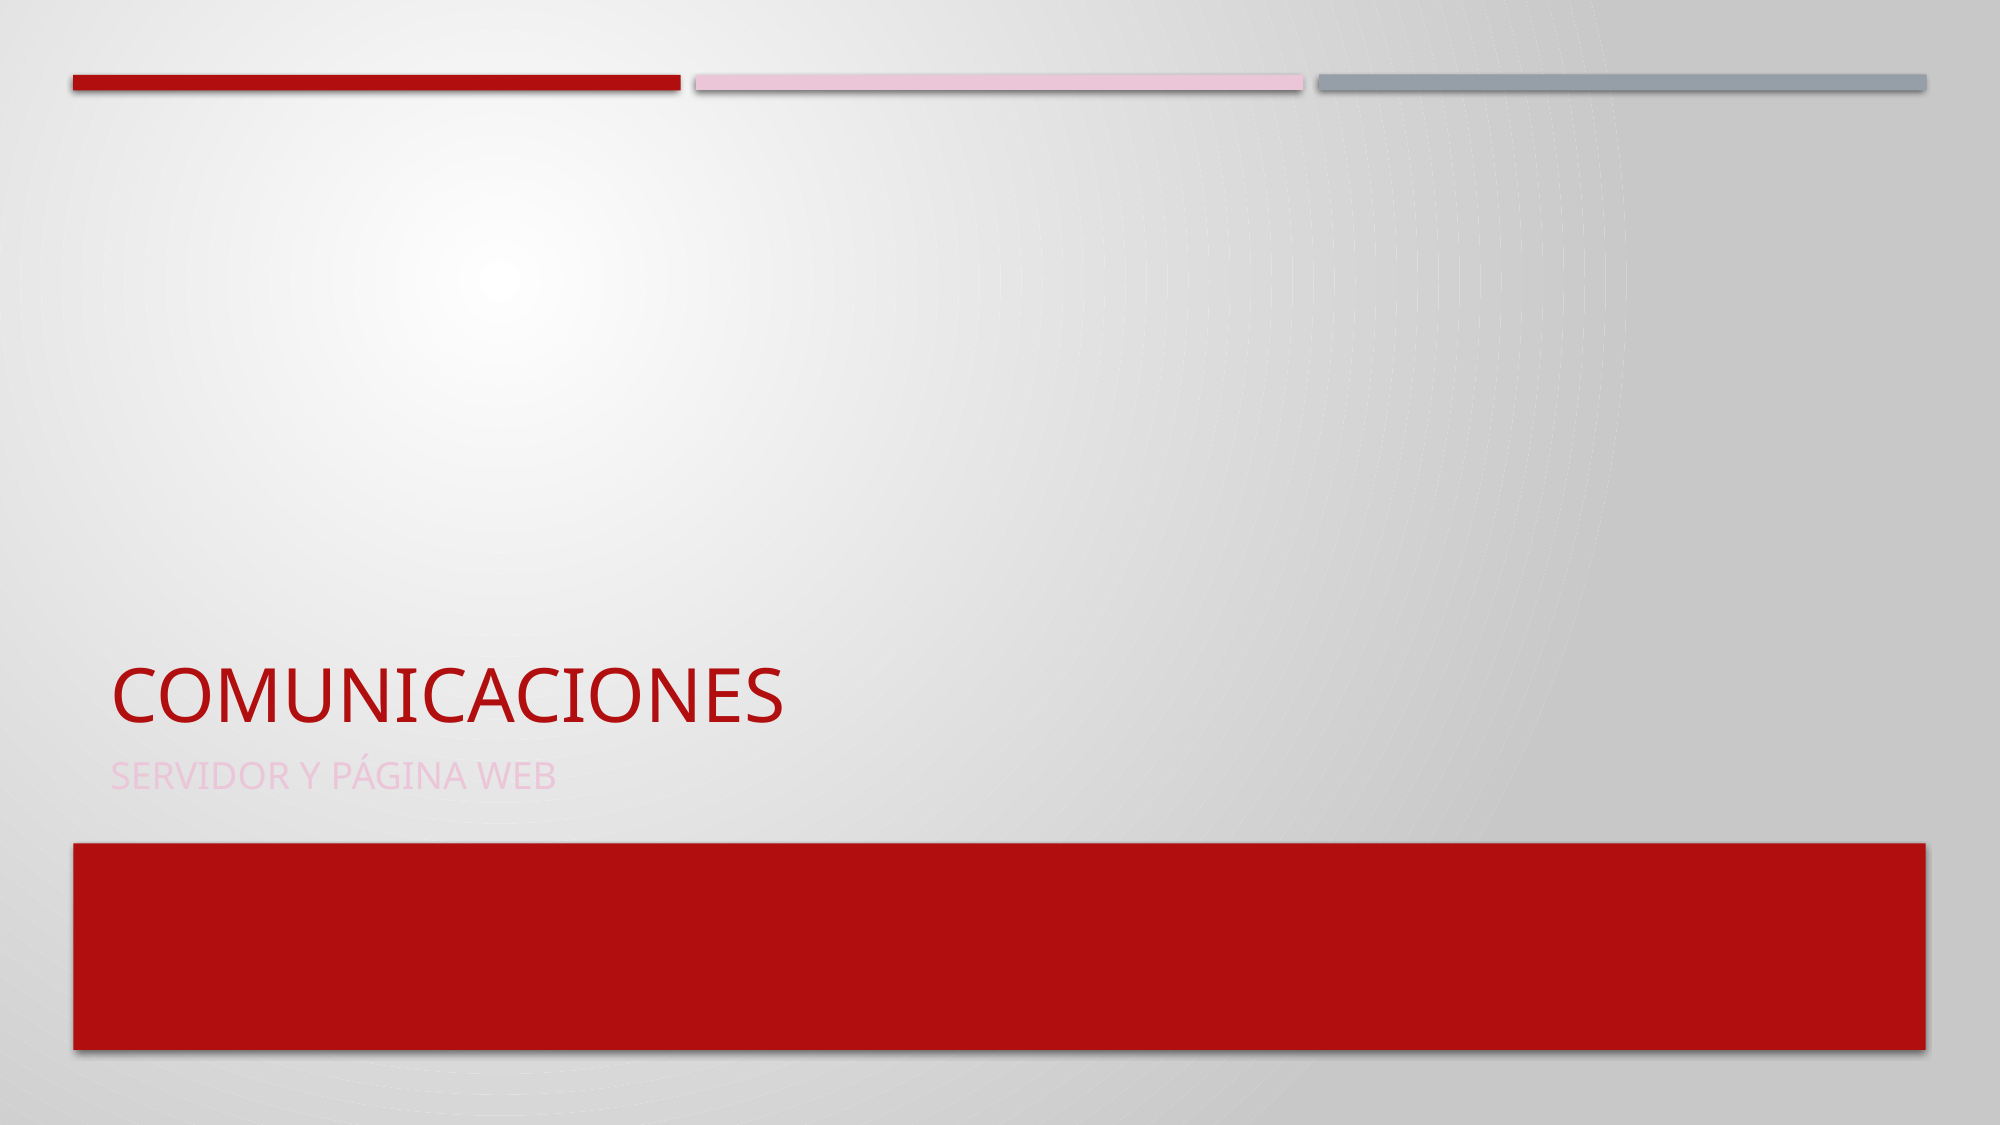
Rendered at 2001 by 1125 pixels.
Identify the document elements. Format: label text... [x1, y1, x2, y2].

title comunicaciones [95, 499, 1905, 744]
list Servidor y página web [95, 744, 1905, 844]
